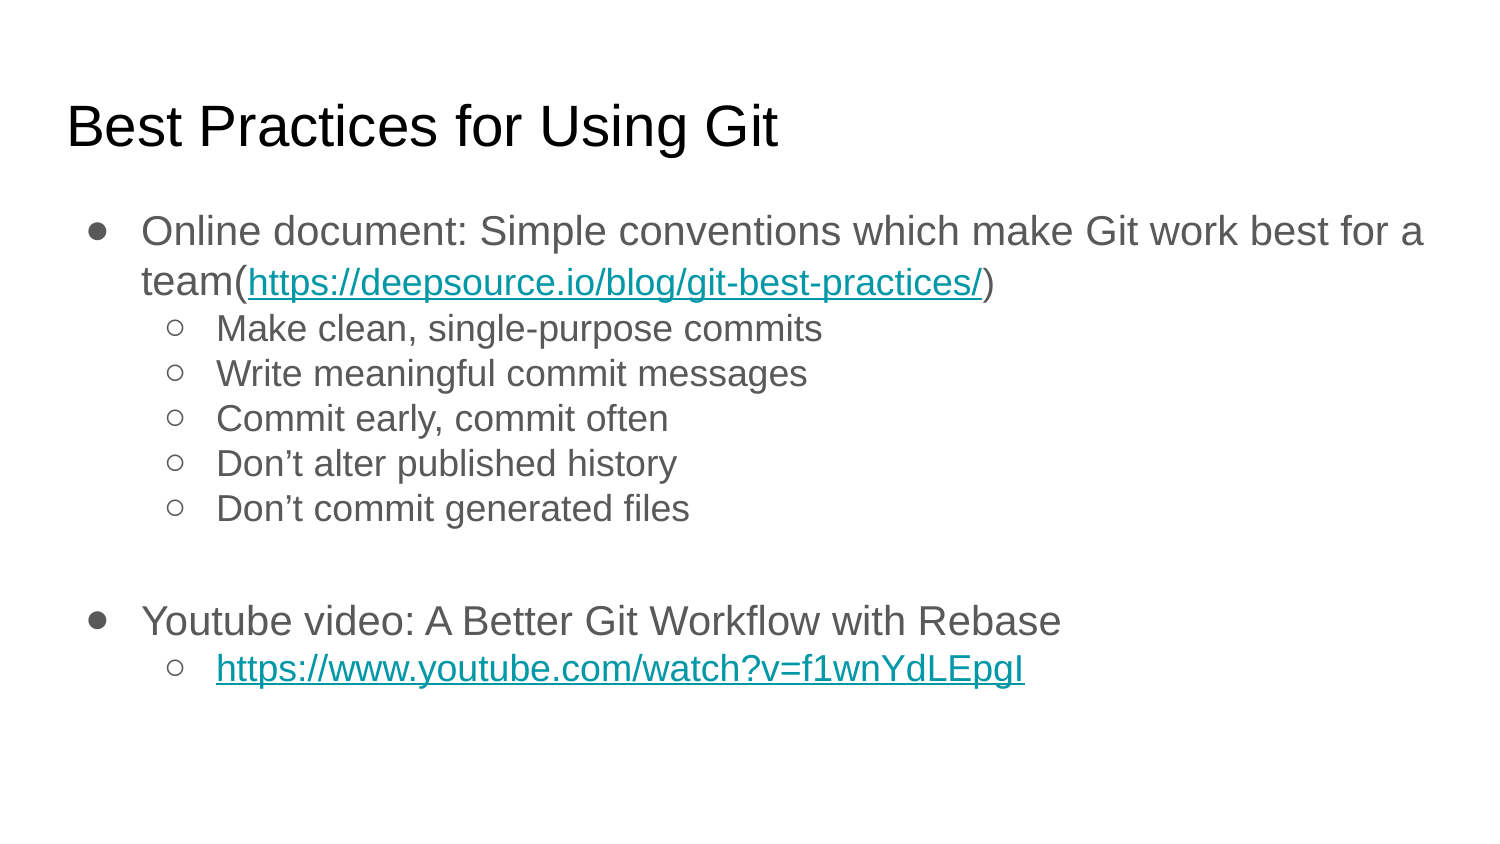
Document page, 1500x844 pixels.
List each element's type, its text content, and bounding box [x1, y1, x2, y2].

list Online document: Simple conventions which make Git work best for a team(https://deepsource.io/blog/git-best-practices/) Make clean, single-purpose commits Write meaningful commit messages Commit early, commit often Don’t alter published history Don’t commit generated files Youtube video: A Better Git Workflow with Rebase https://www.youtube.com/watch?v=f1wnYdLEpgI [51, 189, 1449, 750]
title Best Practices for Using Git [51, 72, 1449, 167]
